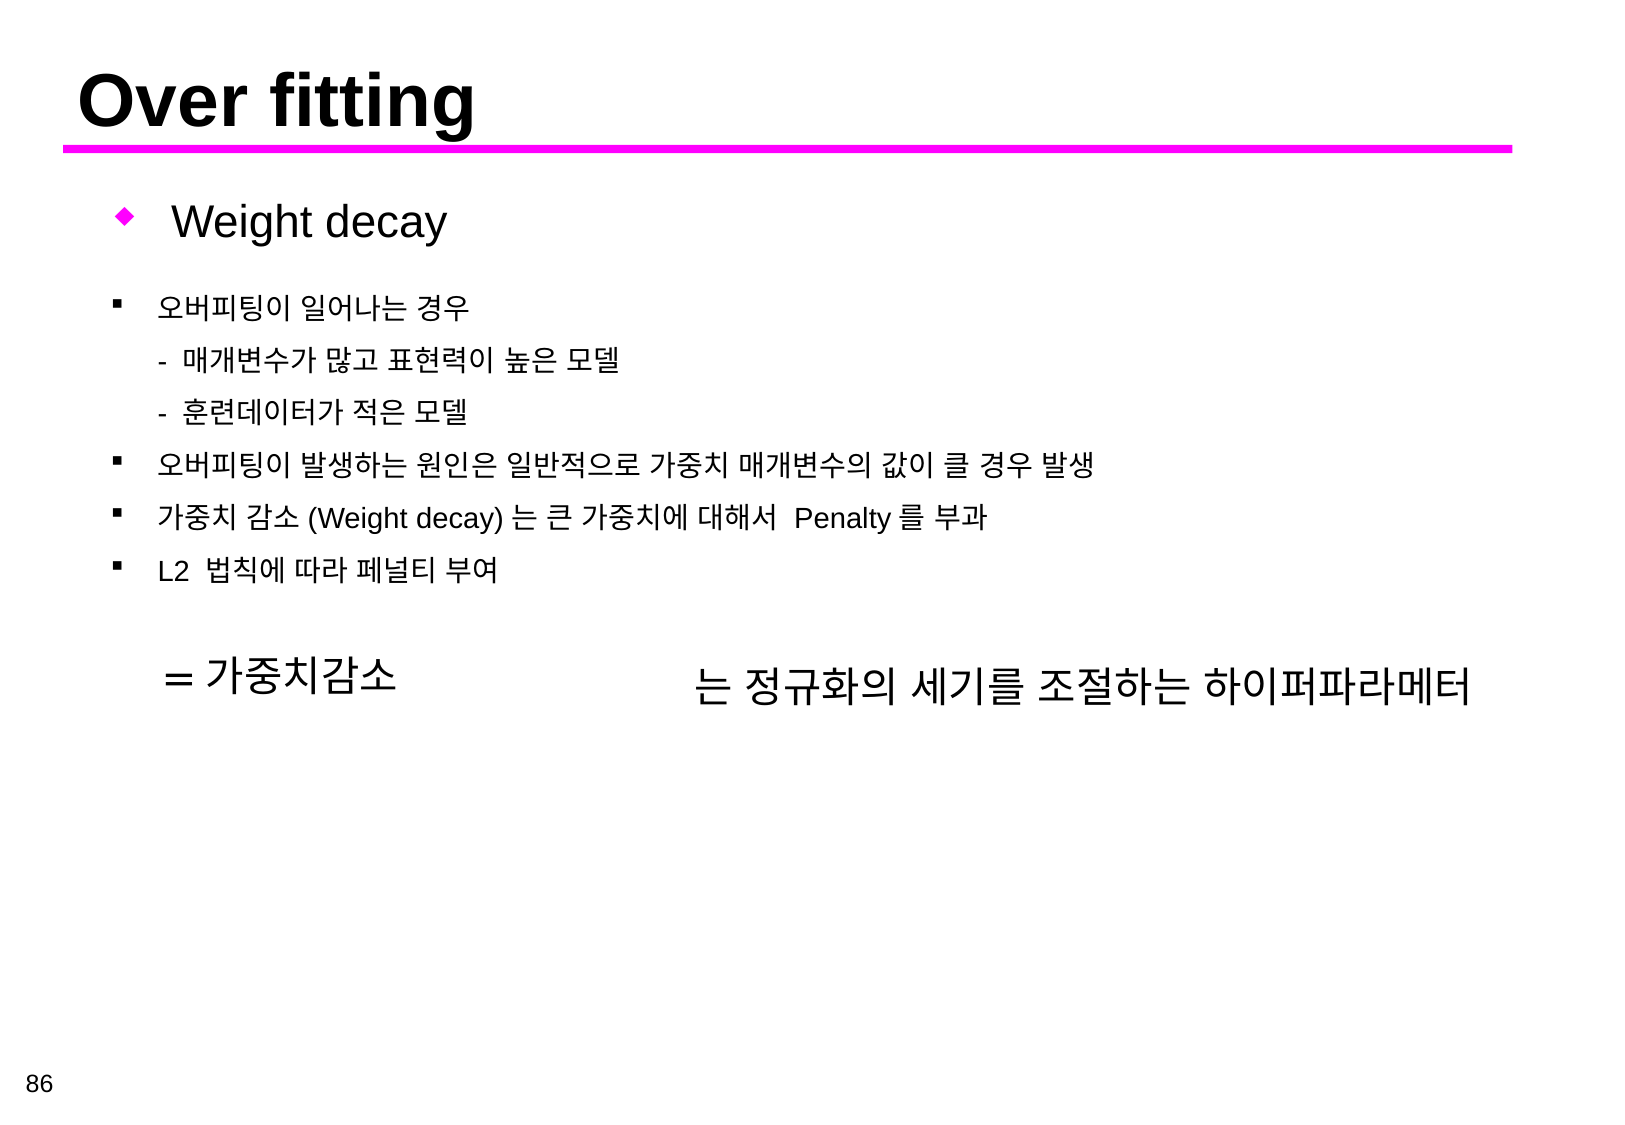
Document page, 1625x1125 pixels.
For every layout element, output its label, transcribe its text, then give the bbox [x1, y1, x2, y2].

slide_number 86 [0, 1071, 69, 1094]
list Weight decay [99, 172, 1510, 256]
title Over fitting [62, 42, 1500, 149]
text_box 오버피팅이 일어나는 경우 - 매개변수가 많고 표현력이 높은 모델 - 훈련데이터가 적은 모델 오버피팅이 발생하는 원인은 일반적으로 가중치 매개변수의 값이 클 경우 발생 가중치 감소(Weight decay)는 큰 가중치에 대해서 Penalty를 부과 L2 법칙에 따라 페널티 부여 [95, 265, 1571, 595]
